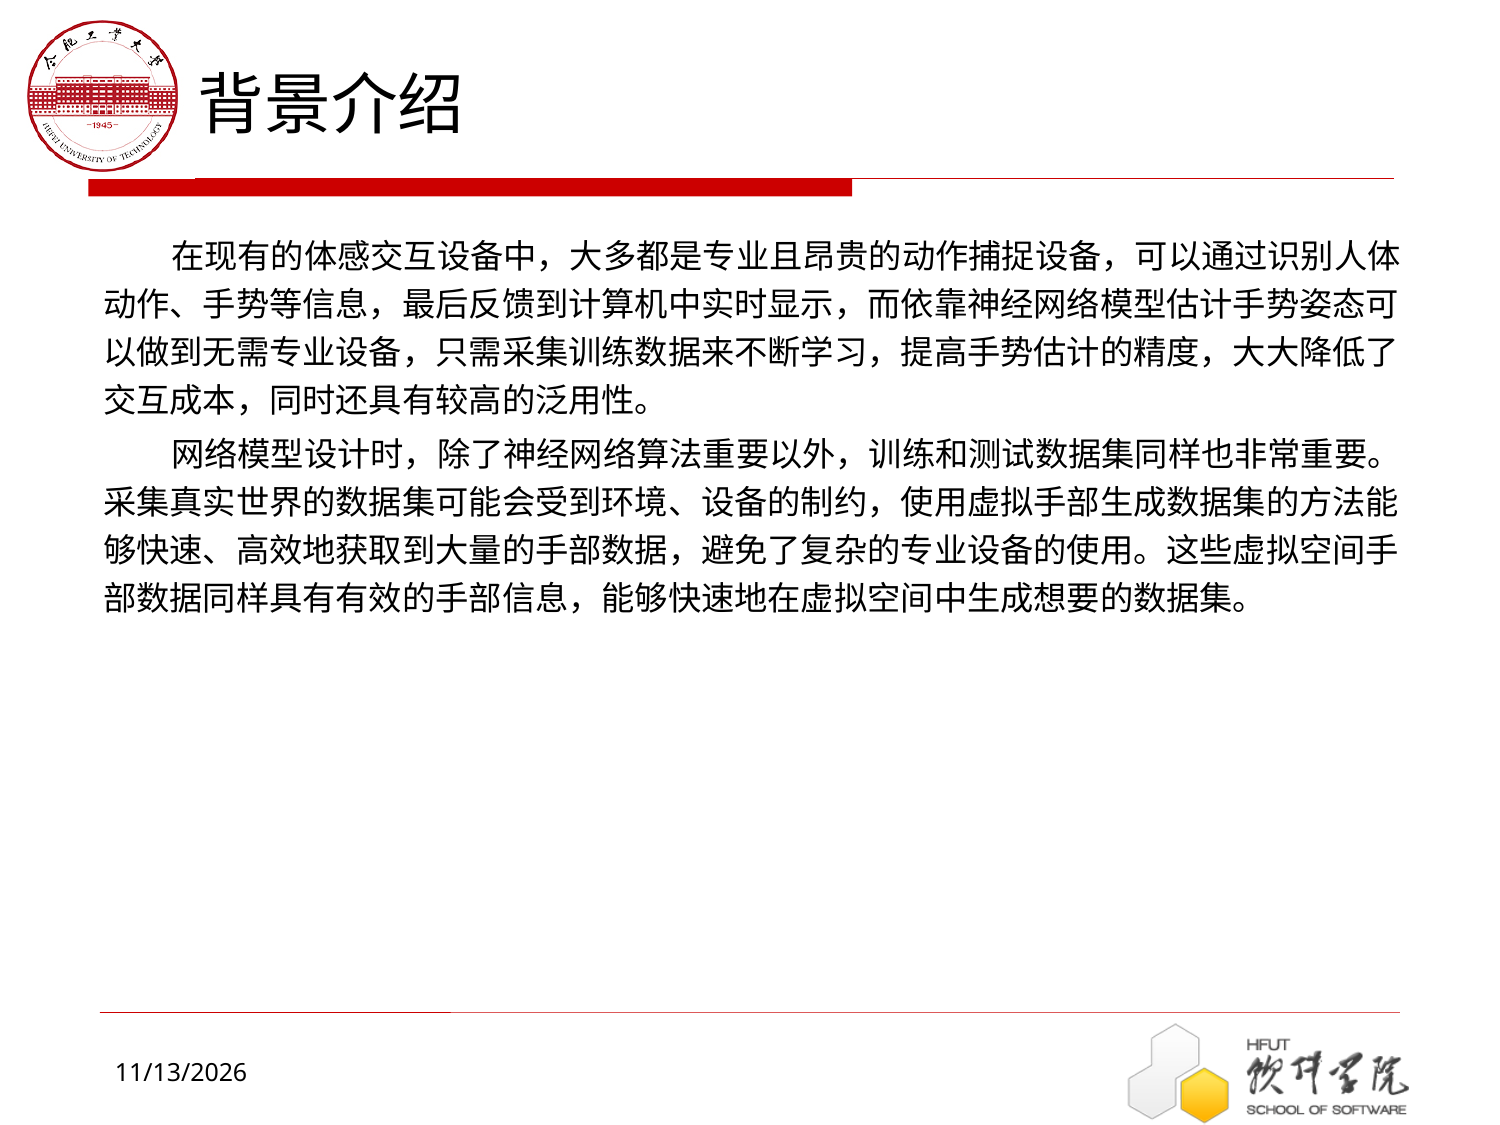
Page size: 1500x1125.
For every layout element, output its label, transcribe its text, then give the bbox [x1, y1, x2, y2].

list 在现有的体感交互设备中，大多都是专业且昂贵的动作捕捉设备，可以通过识别人体动作、手势等信息，最后反馈到计算机中实时显示，而依靠神经网络模型估计手势姿态可以做到无需专业设备，只需采集训练数据来不断学习，提高手势估计的精度，大大降低了交互成本，同时还具有较高的泛用性。 网络模型设计时，除了神经网络算法重要以外，训练和测试数据集同样也非常重要。采集真实世界的数据集可能会受到环境、设备的制约，使用虚拟手部生成数据集的方法能够快速、高效地获取到大量的手部数据，避免了复杂的专业设备的使用。这些虚拟空间手部数据同样具有有效的手部信息，能够快速地在虚拟空间中生成想要的数据集。 [88, 220, 1435, 1003]
picture [11, 12, 195, 179]
title 背景介绍 [183, 54, 526, 178]
picture [1127, 1023, 1409, 1125]
